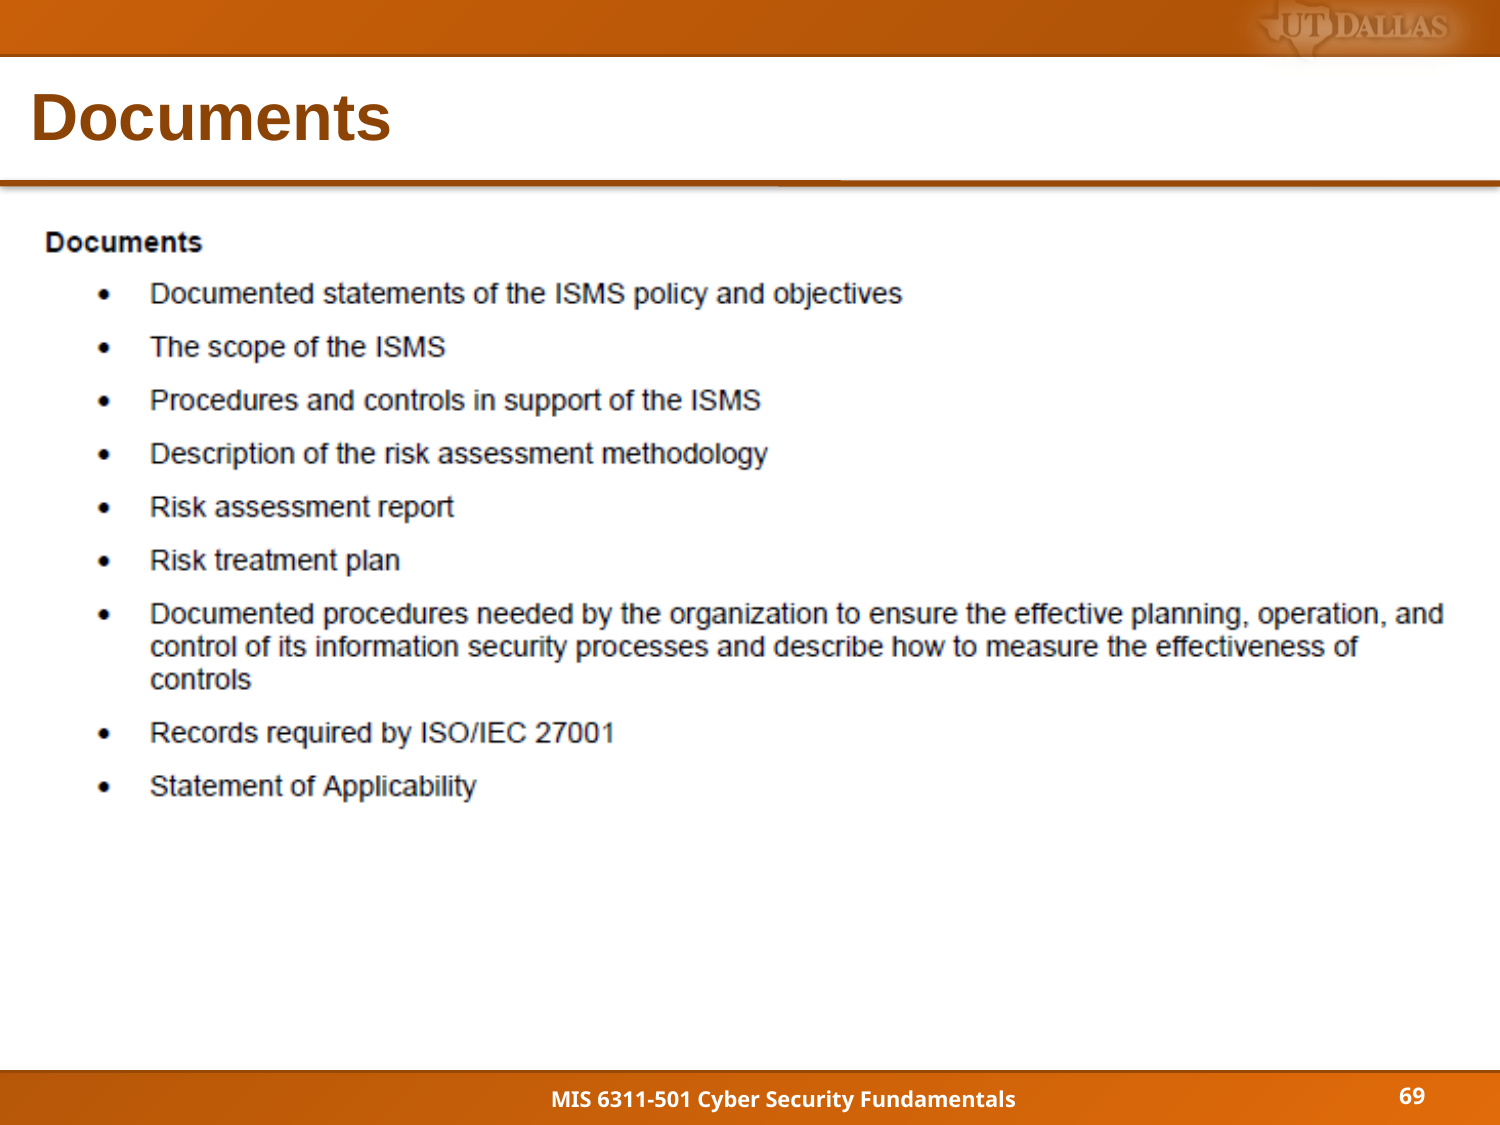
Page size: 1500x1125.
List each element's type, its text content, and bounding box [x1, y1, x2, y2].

picture [1218, 0, 1500, 62]
title Documents [0, 62, 1500, 176]
slide_number 69 [1350, 1076, 1475, 1120]
picture [37, 224, 1463, 813]
